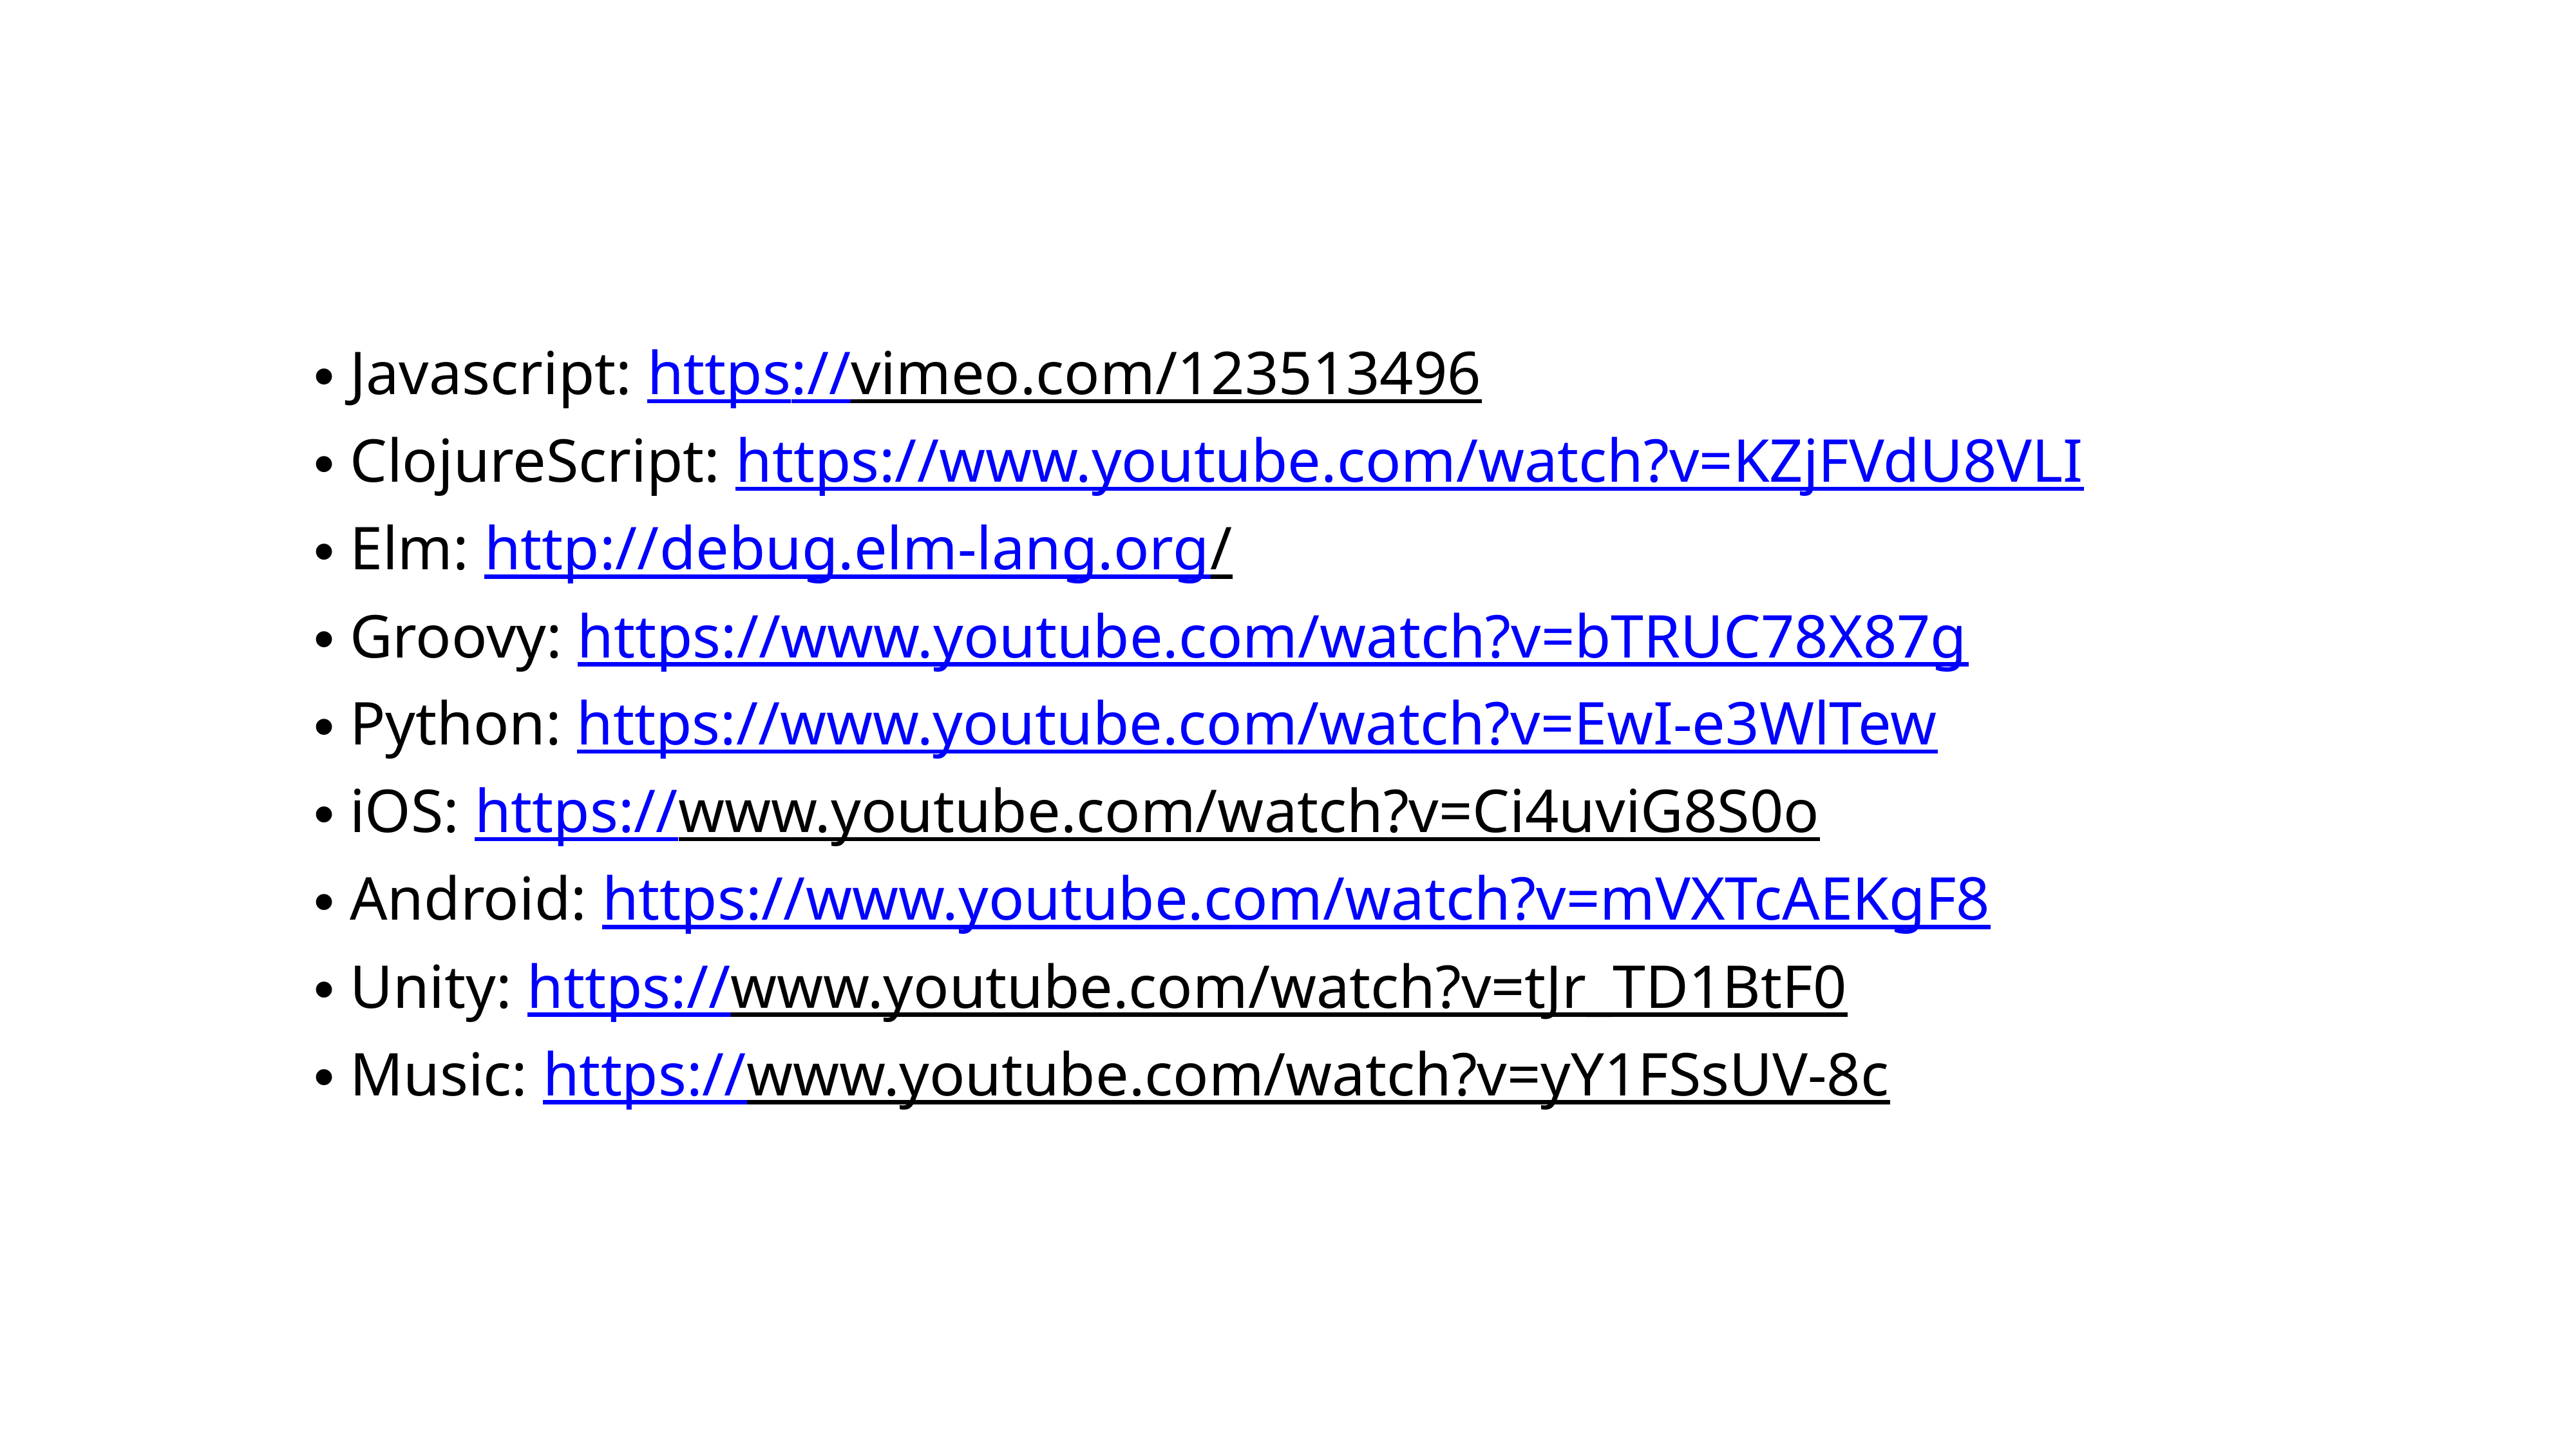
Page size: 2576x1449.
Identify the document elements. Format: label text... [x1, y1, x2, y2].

text_box Javascript: https://vimeo.com/123513496 ClojureScript: https://www.youtube.com/watch?v=KZjFVdU8VLI Elm: http://debug.elm-lang.org/ Groovy: https://www.youtube.com/watch?v=bTRUC78X87g Python: https://www.youtube.com/watch?v=EwI-e3WlTew iOS: https://www.youtube.com/watch?v=Ci4uviG8S0o Android: https://www.youtube.com/watch?v=mVXTcAEKgF8 Unity: https://www.youtube.com/watch?v=tJr_TD1BtF0 Music: https://www.youtube.com/watch?v=yY1FSsUV-8c [307, 328, 2269, 1132]
